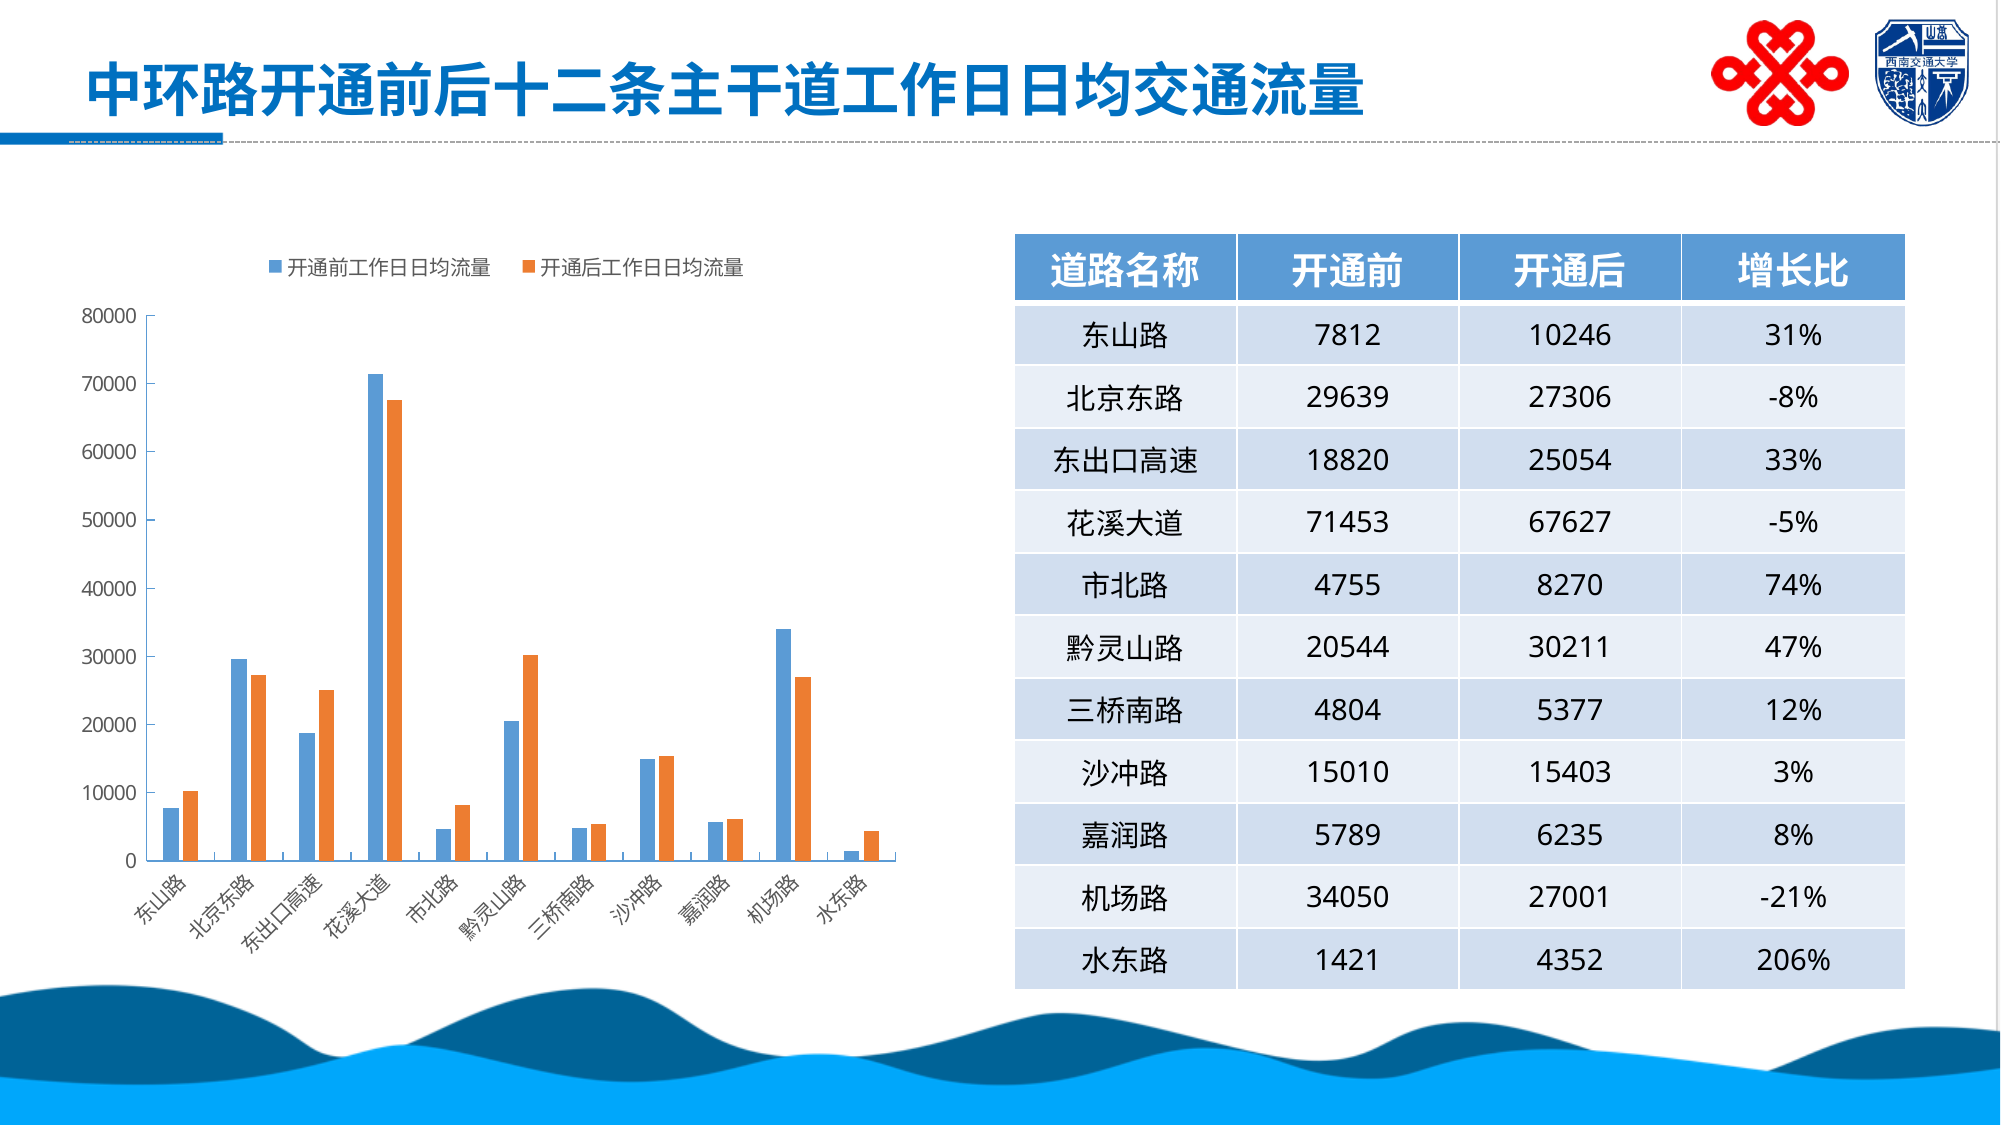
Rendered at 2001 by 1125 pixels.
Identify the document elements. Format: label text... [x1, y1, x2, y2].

table_cell 北京东路 [1015, 366, 1236, 427]
table_cell -5% [1682, 491, 1905, 552]
chart [52, 233, 916, 984]
table_cell 33% [1682, 429, 1905, 489]
table_cell 5377 [1460, 679, 1681, 739]
table_cell 5789 [1238, 804, 1458, 864]
table_cell 东出口高速 [1015, 429, 1236, 489]
table_cell 20544 [1238, 616, 1458, 677]
table_cell 15403 [1460, 741, 1681, 802]
table_cell 74% [1682, 554, 1905, 614]
table_cell 8270 [1460, 554, 1681, 614]
table_cell 15010 [1238, 741, 1458, 802]
table_header 开通前 [1238, 234, 1458, 300]
table_cell 10246 [1460, 306, 1681, 364]
table_cell 67627 [1460, 491, 1681, 552]
table_cell 8% [1682, 804, 1905, 864]
table_cell 花溪大道 [1015, 491, 1236, 552]
table_cell 嘉润路 [1015, 804, 1236, 864]
table_cell 1421 [1238, 929, 1458, 989]
table_cell 27306 [1460, 366, 1681, 427]
text_box 中环路开通前后十二条主干道工作日日均交通流量 [69, 45, 1609, 132]
table_cell -21% [1682, 866, 1905, 927]
table_cell 30211 [1460, 616, 1681, 677]
table_cell 4755 [1238, 554, 1458, 614]
table_cell 25054 [1460, 429, 1681, 489]
table_cell 7812 [1238, 306, 1458, 364]
table_cell 71453 [1238, 491, 1458, 552]
table_cell 沙冲路 [1015, 741, 1236, 802]
table_cell 黔灵山路 [1015, 616, 1236, 677]
table_cell 206% [1682, 929, 1905, 989]
table_cell 东山路 [1015, 306, 1236, 364]
table_header 开通后 [1460, 234, 1681, 300]
table_header 道路名称 [1015, 234, 1236, 300]
table_cell 18820 [1238, 429, 1458, 489]
picture [0, 0, 2001, 1061]
table_cell -8% [1682, 366, 1905, 427]
table_cell 三桥南路 [1015, 679, 1236, 739]
table_cell 市北路 [1015, 554, 1236, 614]
table_cell 31% [1682, 306, 1905, 364]
table_header 增长比 [1682, 234, 1905, 300]
table_cell 机场路 [1015, 866, 1236, 927]
table_cell 12% [1682, 679, 1905, 739]
table_cell 47% [1682, 616, 1905, 677]
table_cell 29639 [1238, 366, 1458, 427]
slide_number [1412, 1042, 1863, 1103]
table_cell 27001 [1460, 866, 1681, 927]
table_cell 水东路 [1015, 929, 1236, 989]
table_cell 4804 [1238, 679, 1458, 739]
table_cell 6235 [1460, 804, 1681, 864]
table_cell 3% [1682, 741, 1905, 802]
table_cell 4352 [1460, 929, 1681, 989]
table_cell 34050 [1238, 866, 1458, 927]
